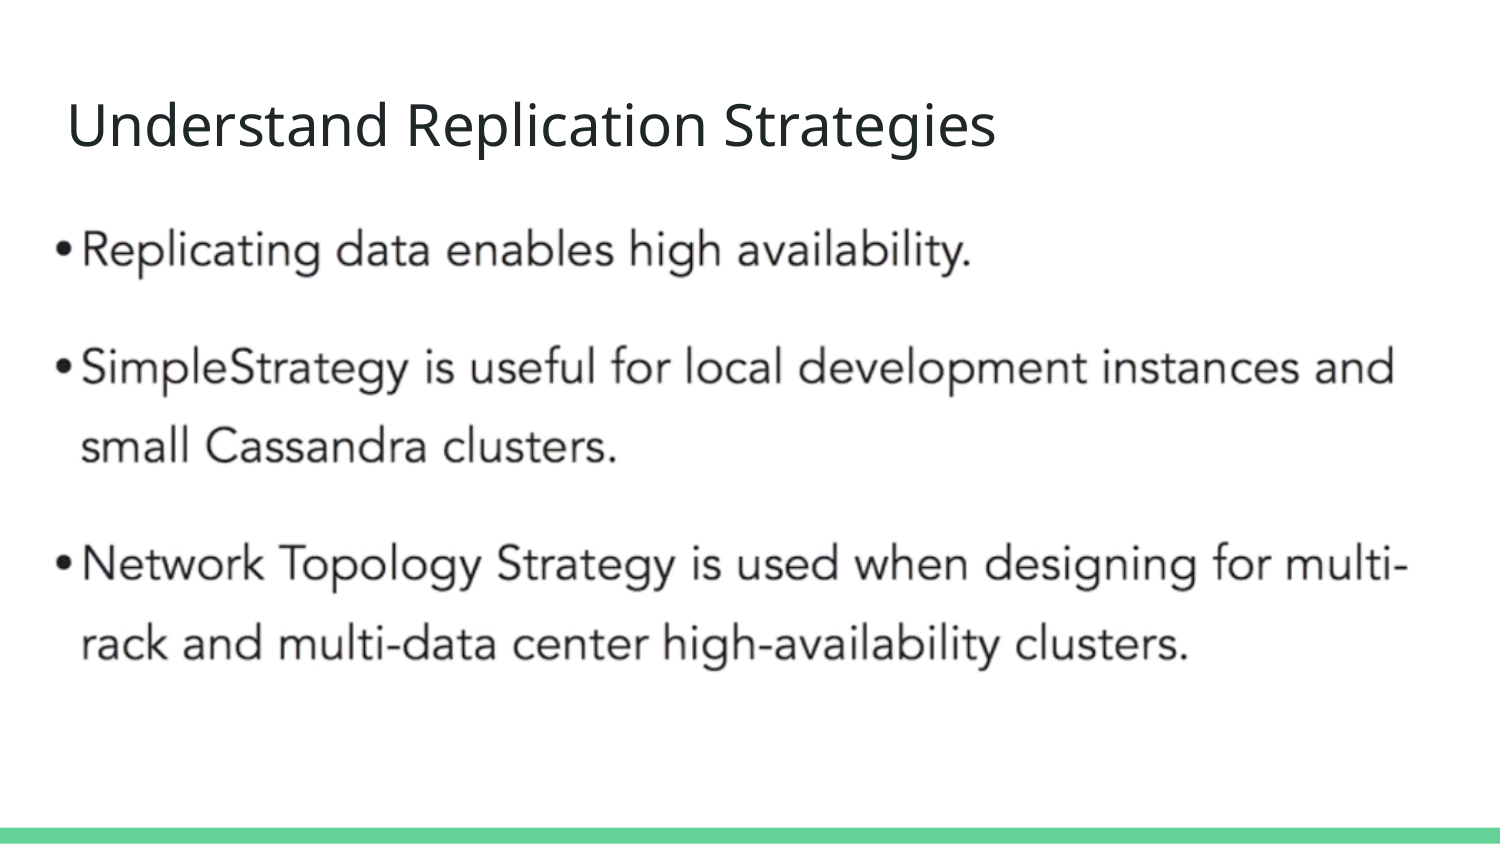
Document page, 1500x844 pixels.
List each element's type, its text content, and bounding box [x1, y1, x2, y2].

picture [0, 186, 1500, 753]
title Understand Replication Strategies [51, 72, 1449, 167]
